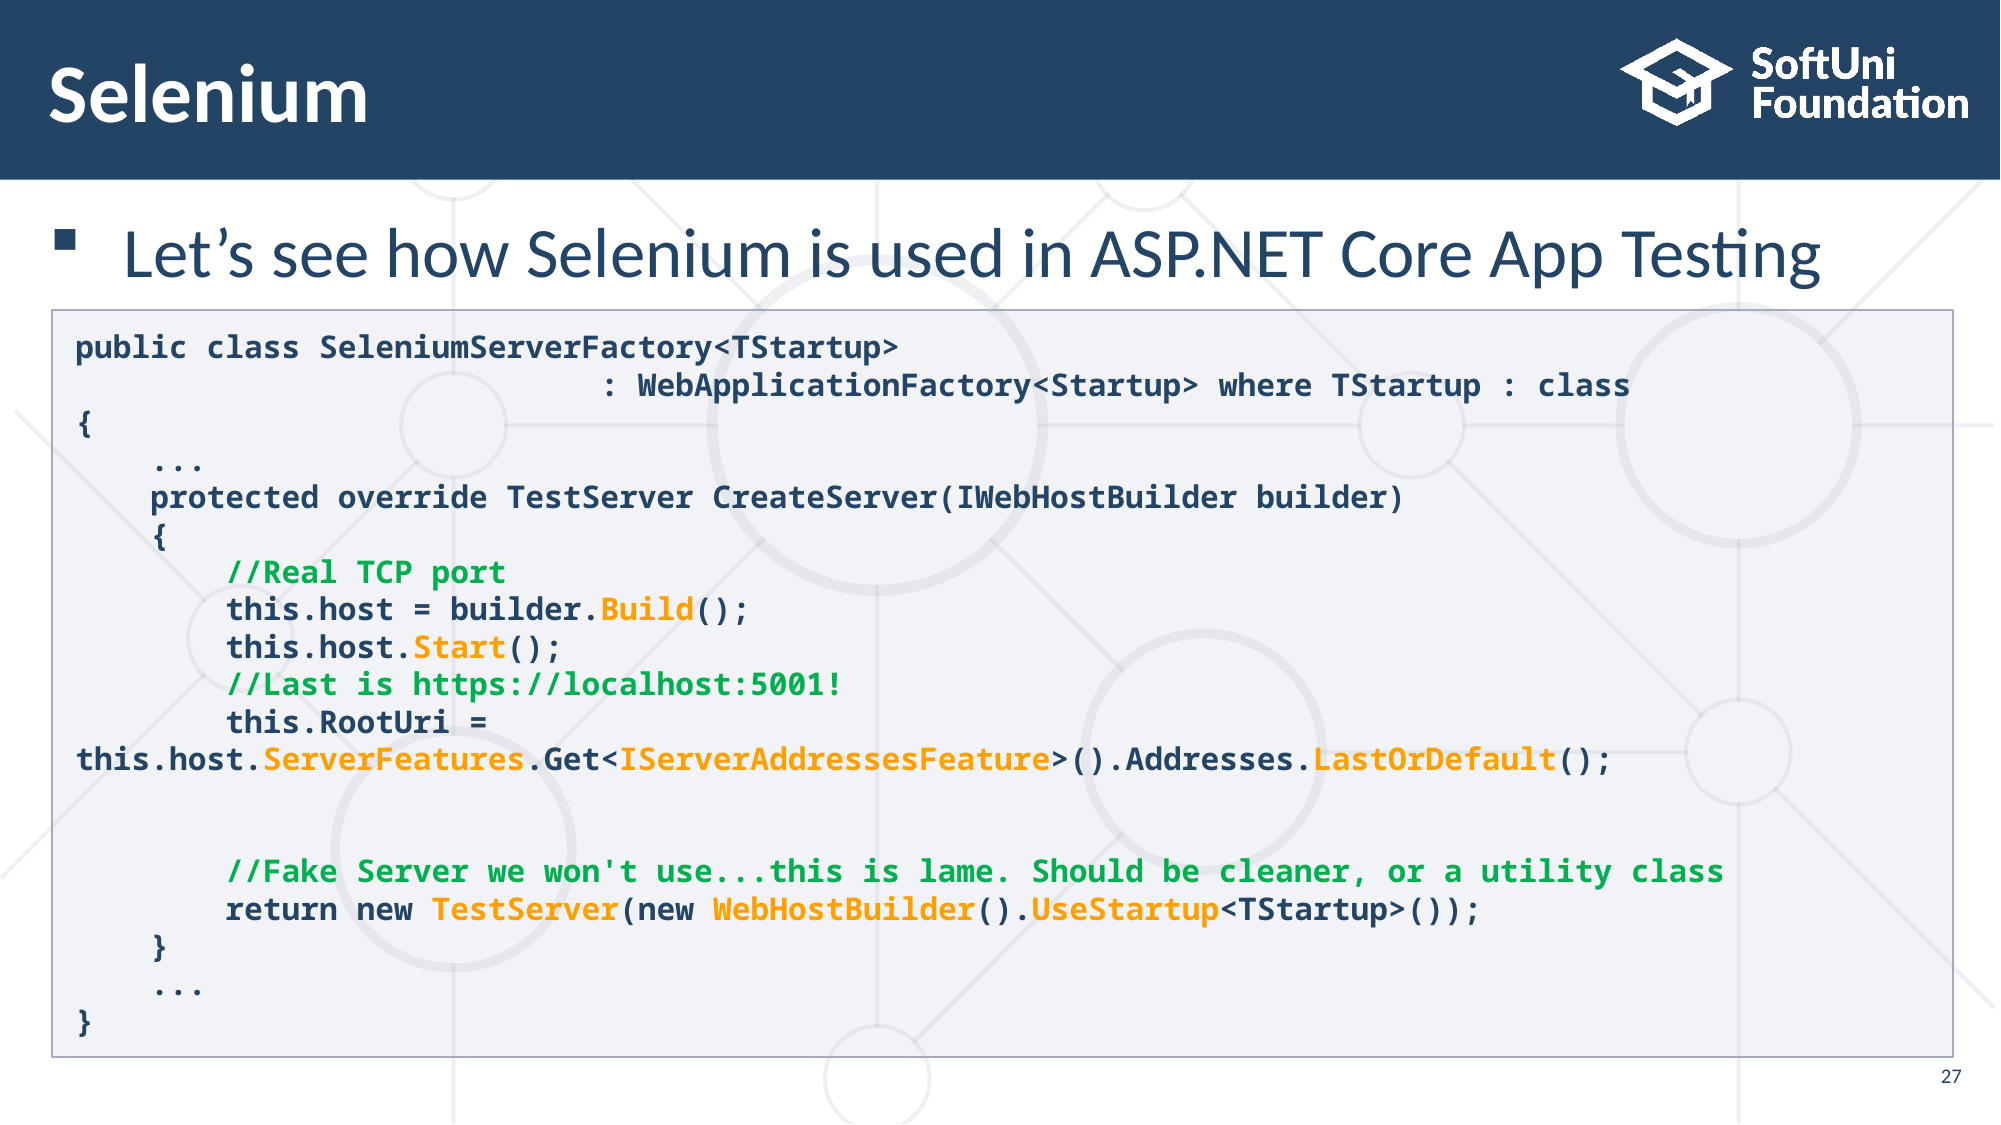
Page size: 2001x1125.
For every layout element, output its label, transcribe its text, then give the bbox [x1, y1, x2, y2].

picture [1619, 38, 1968, 126]
title Selenium [31, 16, 1591, 162]
slide_number 27 [1897, 1049, 1968, 1101]
text_box public class SeleniumServerFactory<TStartup> : WebApplicationFactory<Startup> where TStartup : class { ... protected override TestServer CreateServer(IWebHostBuilder builder) { //Real TCP port this.host = builder.Build(); this.host.Start(); //Last is https://localhost:5001! this.RootUri = this.host.ServerFeatures.Get<IServerAddressesFeature>().Addresses.LastOrDefault(); //Fake Server we won't use...this is lame. Should be cleaner, or a utility class return new TestServer(new WebHostBuilder().UseStartup<TStartup>()); } ... } [51, 309, 1953, 1057]
list Let’s see how Selenium is used in ASP.NET Core App Testing [31, 196, 1970, 1050]
